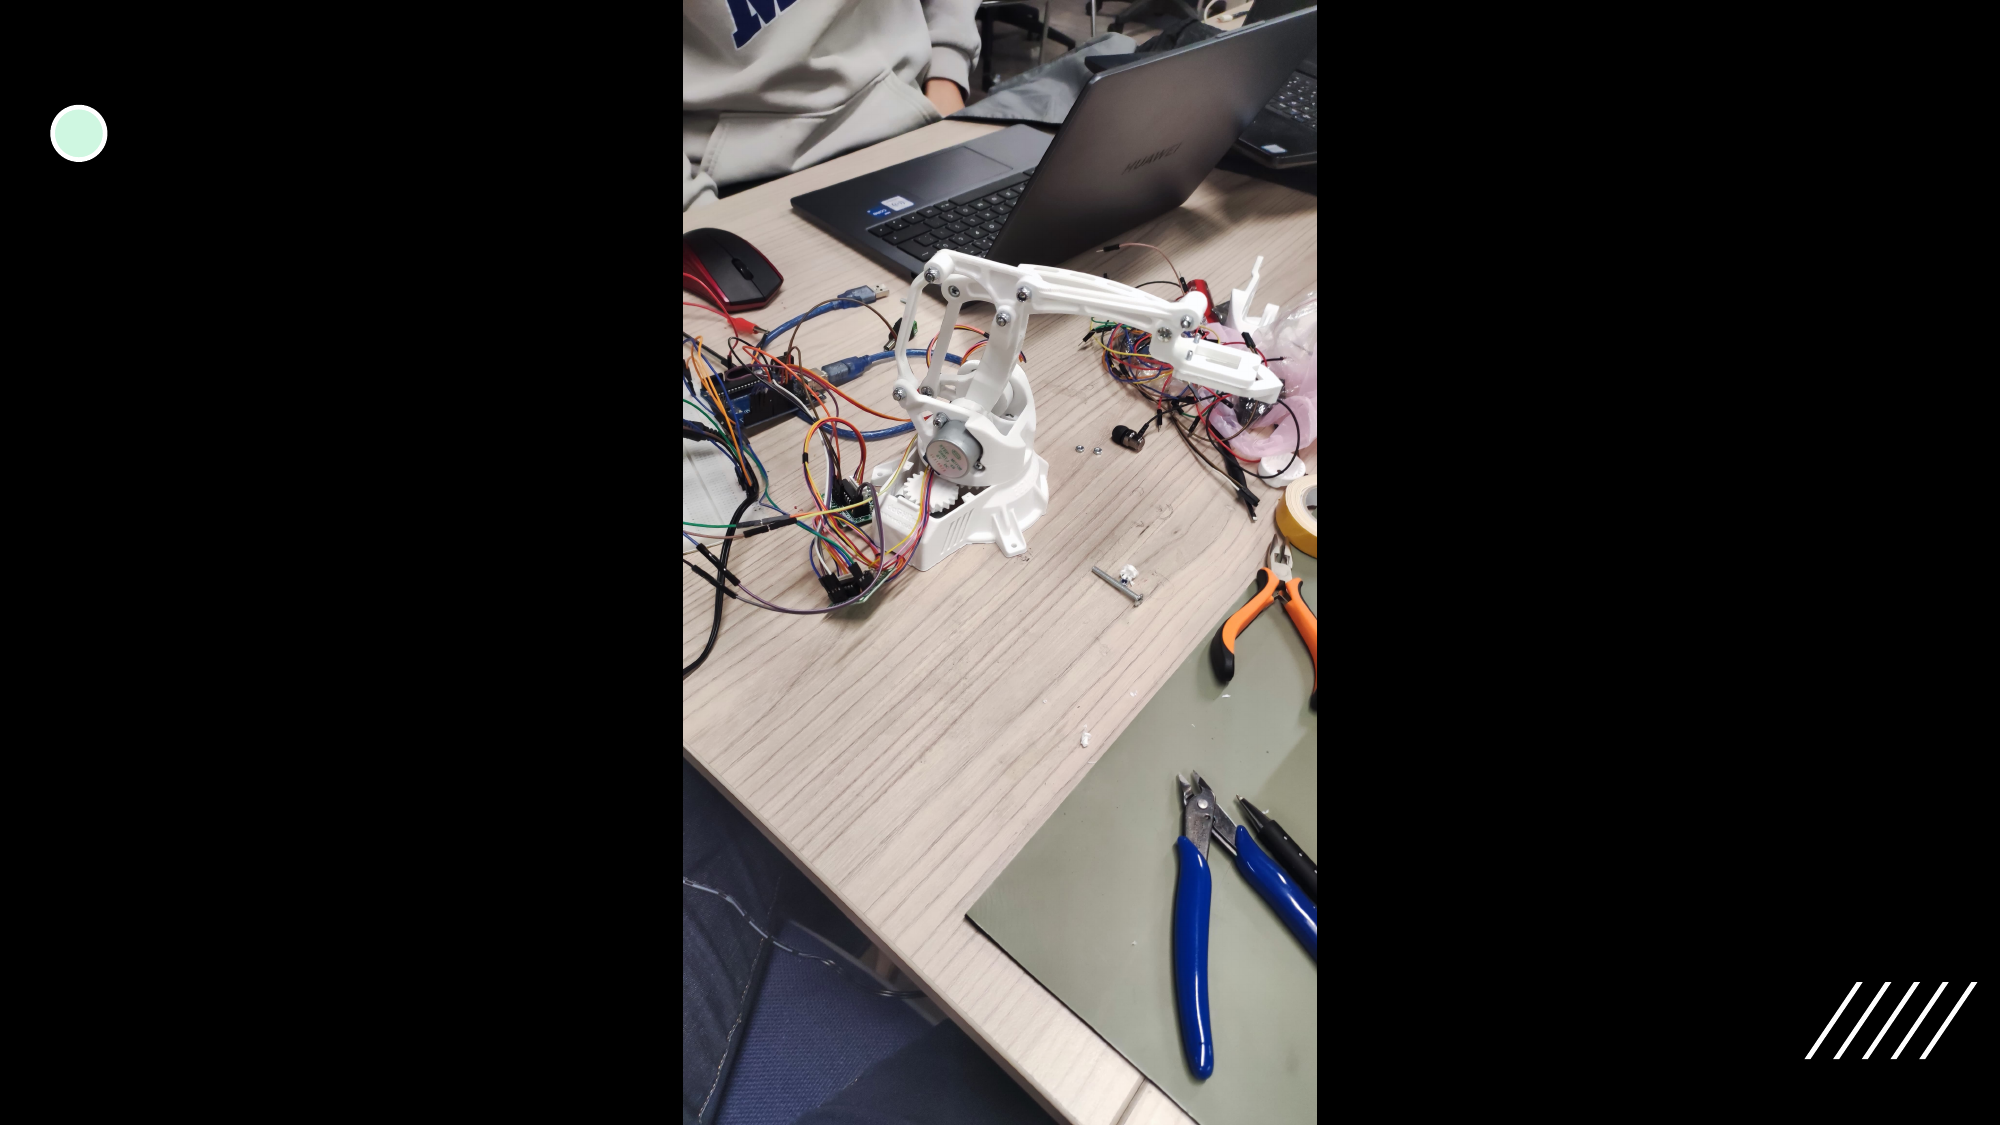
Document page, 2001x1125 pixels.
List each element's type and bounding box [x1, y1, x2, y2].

picture [683, 0, 1317, 1125]
